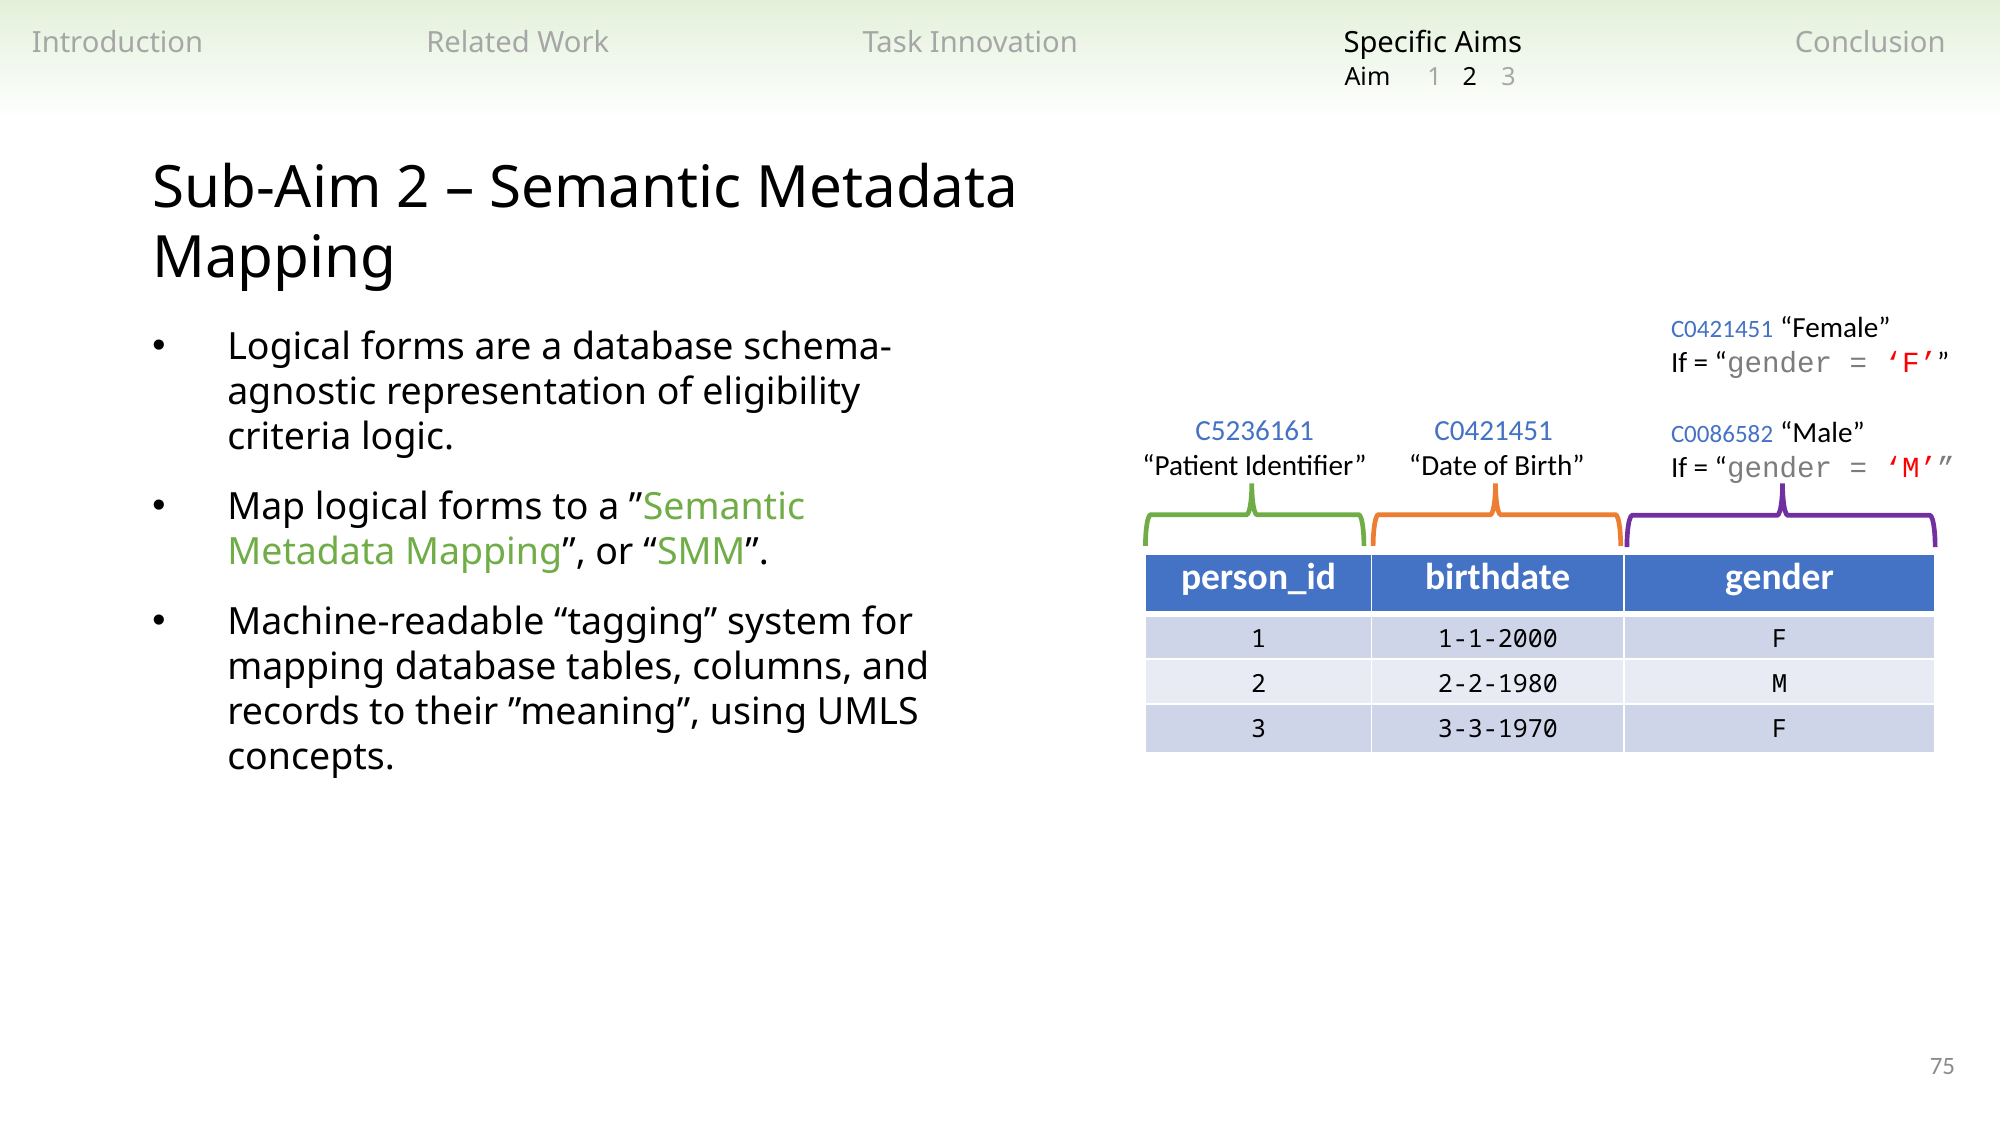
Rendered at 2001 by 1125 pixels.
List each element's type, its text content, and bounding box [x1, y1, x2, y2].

text_box C0421451 “Female” If = “gender = ‘F’” C0086582 “Male” If = “gender = ‘M’” [1656, 300, 1971, 491]
text_box [1626, 491, 1936, 548]
slide_number 75 [1520, 1035, 1971, 1096]
table_cell 3 [1146, 705, 1371, 752]
table_cell 3-3-1970 [1372, 705, 1623, 752]
table_header birthdate [1372, 555, 1623, 611]
text_box C0421451 “Date of Birth” [1474, 404, 1628, 489]
text_box C5236161 “Patient Identifier” [1035, 404, 1474, 489]
text_box Logical forms are a database schema-agnostic representation of eligibility criteria logic. Map logical forms to a ”Semantic Metadata Mapping”, or “SMM”. Machine-readable “tagging” system for mapping database tables, columns, and records to their ”meaning”, using UMLS concepts. [137, 314, 965, 785]
table_cell M [1625, 660, 1934, 703]
table_cell F [1625, 705, 1934, 752]
table_cell 2 [1146, 660, 1371, 703]
table_cell 2-2-1980 [1372, 660, 1623, 703]
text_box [24, 15, 1958, 99]
text_box Sub-Aim 2 – Semantic Metadata Mapping [137, 141, 1270, 297]
table_header gender [1625, 555, 1934, 611]
table_cell 1 [1146, 617, 1371, 658]
text_box [1372, 489, 1622, 546]
table_header person_id [1146, 555, 1371, 611]
text_box [1144, 489, 1365, 546]
table_cell F [1625, 617, 1934, 658]
table_cell 1-1-2000 [1372, 617, 1623, 658]
